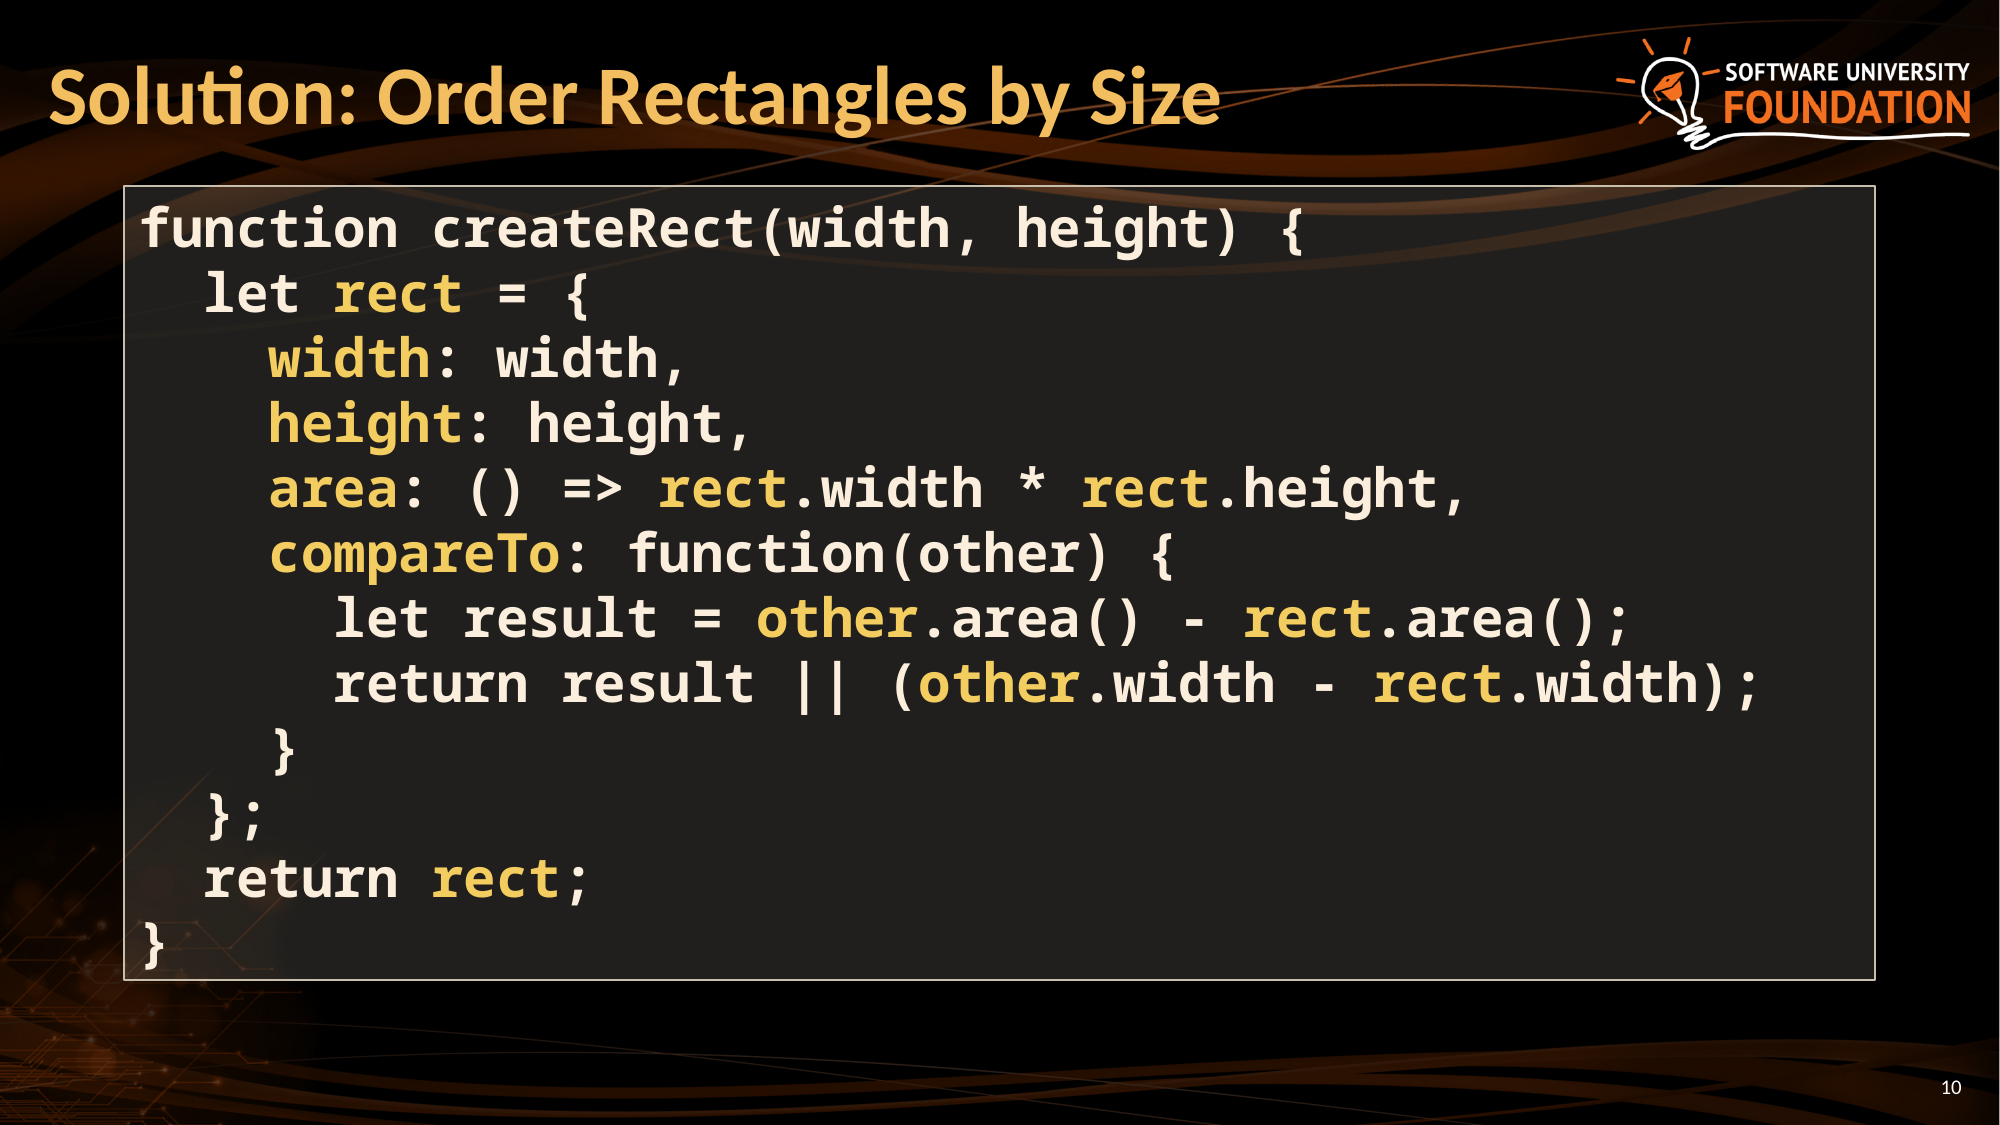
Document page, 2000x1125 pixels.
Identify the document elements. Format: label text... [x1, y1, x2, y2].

text_box <number> [1897, 1070, 1968, 1103]
picture [0, 0, 2000, 1125]
text_box Solution: Order Rectangles by Size [30, 6, 1602, 189]
text_box function createRect(width, height) { let rect = { width: width, height: height, area: () => rect.width * rect.height, compareTo: function(other) { let result = other.area() - rect.area(); return result || (other.width - rect.width); } }; return rect; } [124, 185, 1875, 981]
